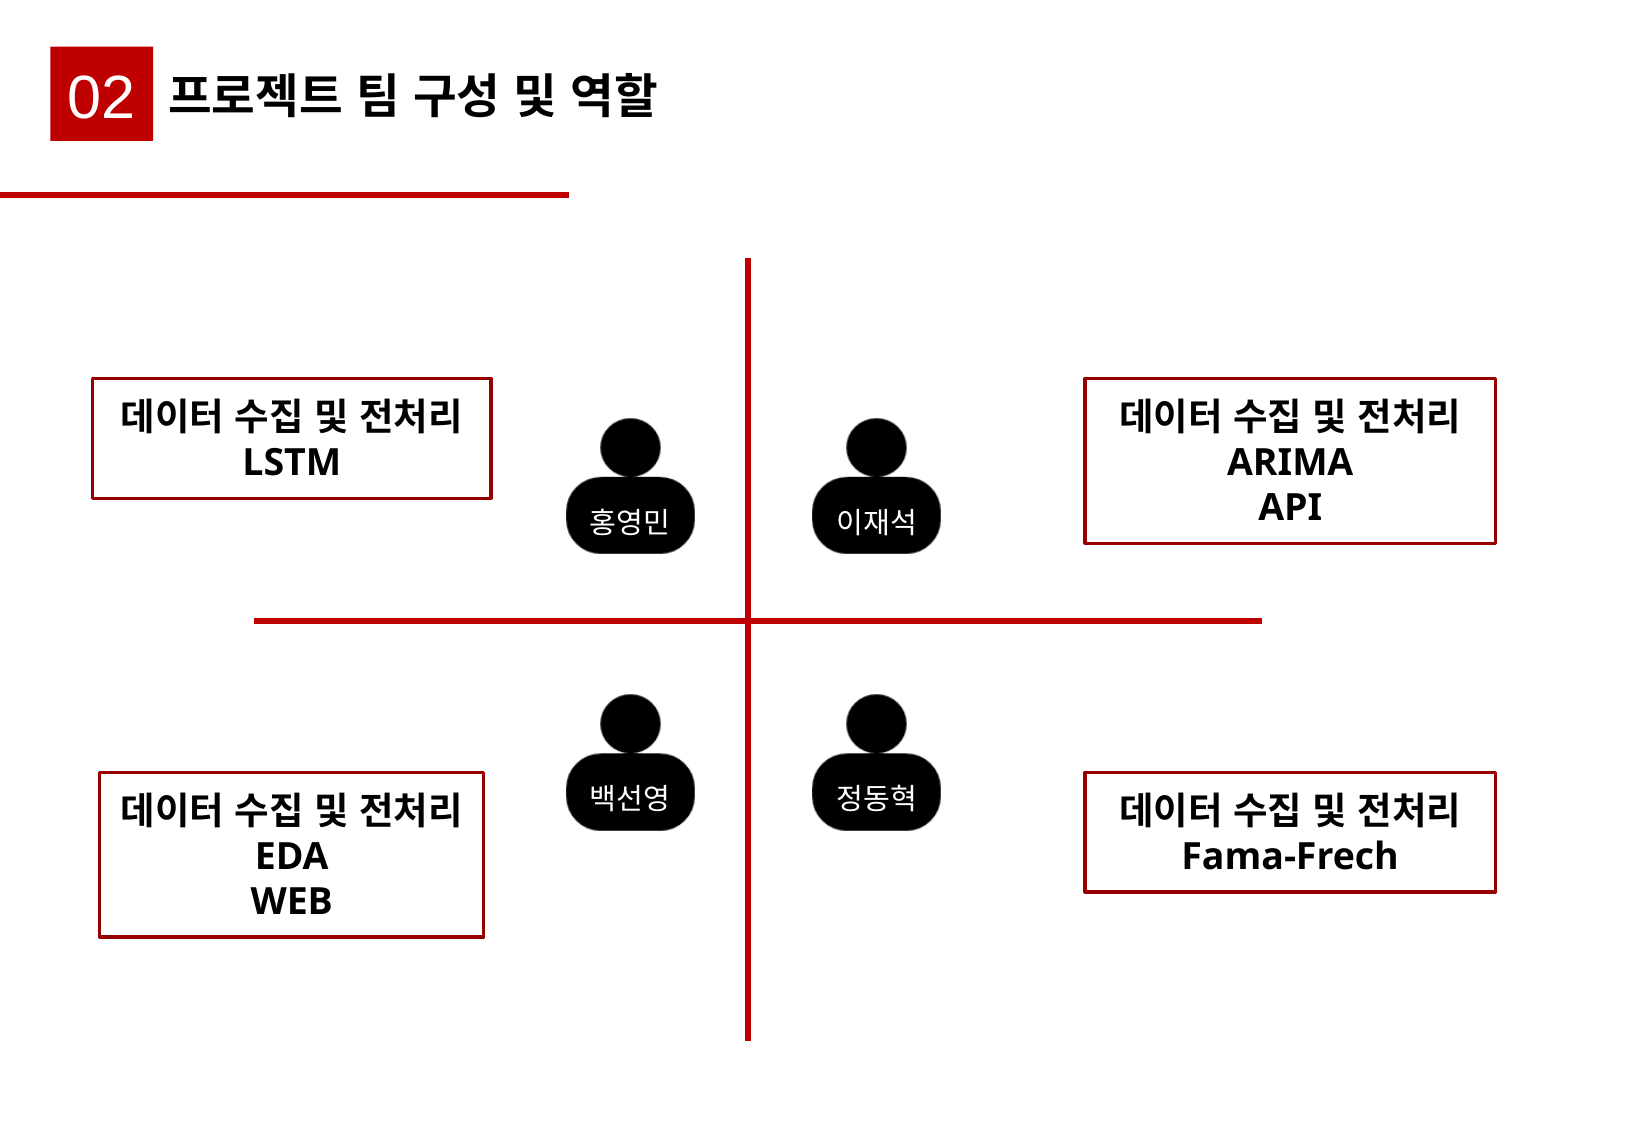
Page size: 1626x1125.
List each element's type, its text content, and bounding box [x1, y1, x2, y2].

text_box 데이터 수집 및 전처리 EDA WEB [99, 772, 484, 938]
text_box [811, 693, 942, 832]
text_box 데이터 수집 및 전처리 LSTM [92, 378, 491, 499]
text_box 데이터 수집 및 전처리 Fama-Frech [1084, 772, 1496, 893]
text_box 데이터 수집 및 전처리 ARIMA API [1084, 378, 1496, 544]
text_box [811, 417, 942, 556]
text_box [50, 46, 758, 142]
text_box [565, 693, 696, 832]
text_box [565, 417, 696, 556]
